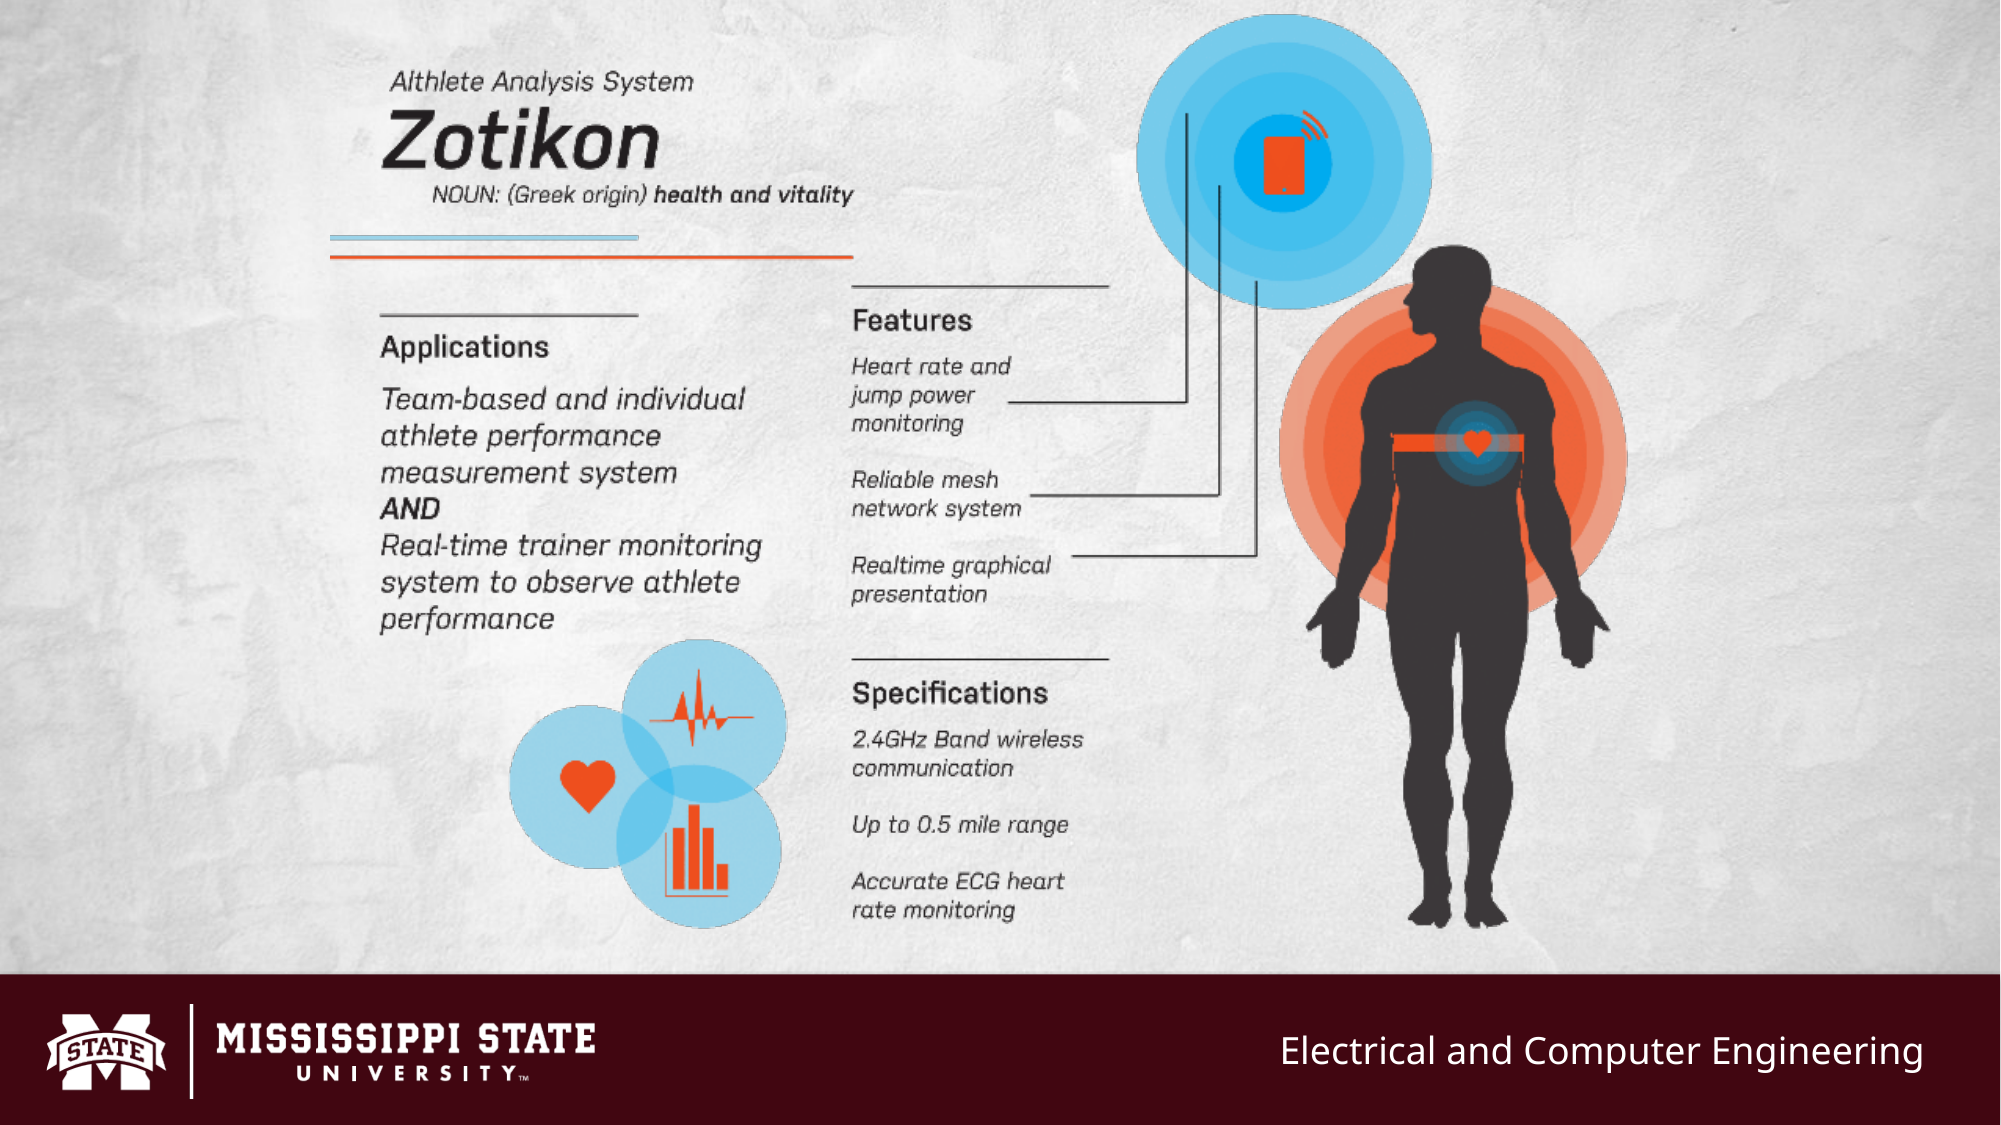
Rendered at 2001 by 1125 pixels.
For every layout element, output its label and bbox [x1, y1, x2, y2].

picture [330, 0, 1670, 974]
